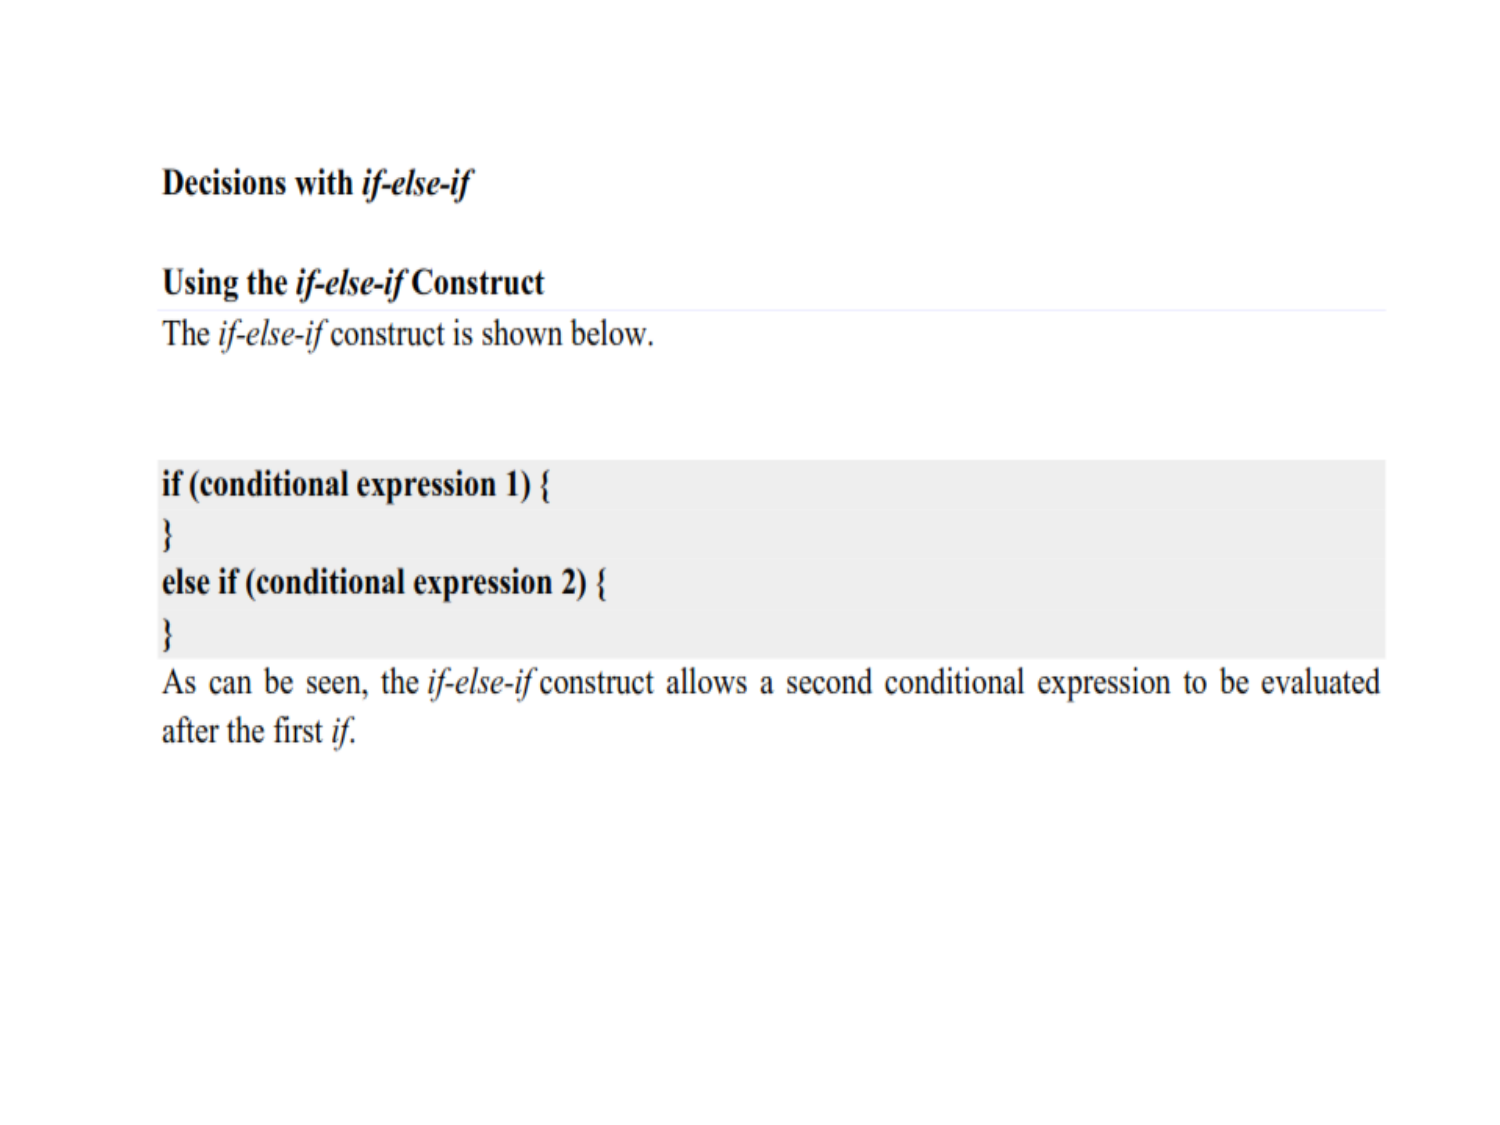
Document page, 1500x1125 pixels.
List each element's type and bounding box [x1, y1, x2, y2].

picture [112, 112, 1415, 788]
